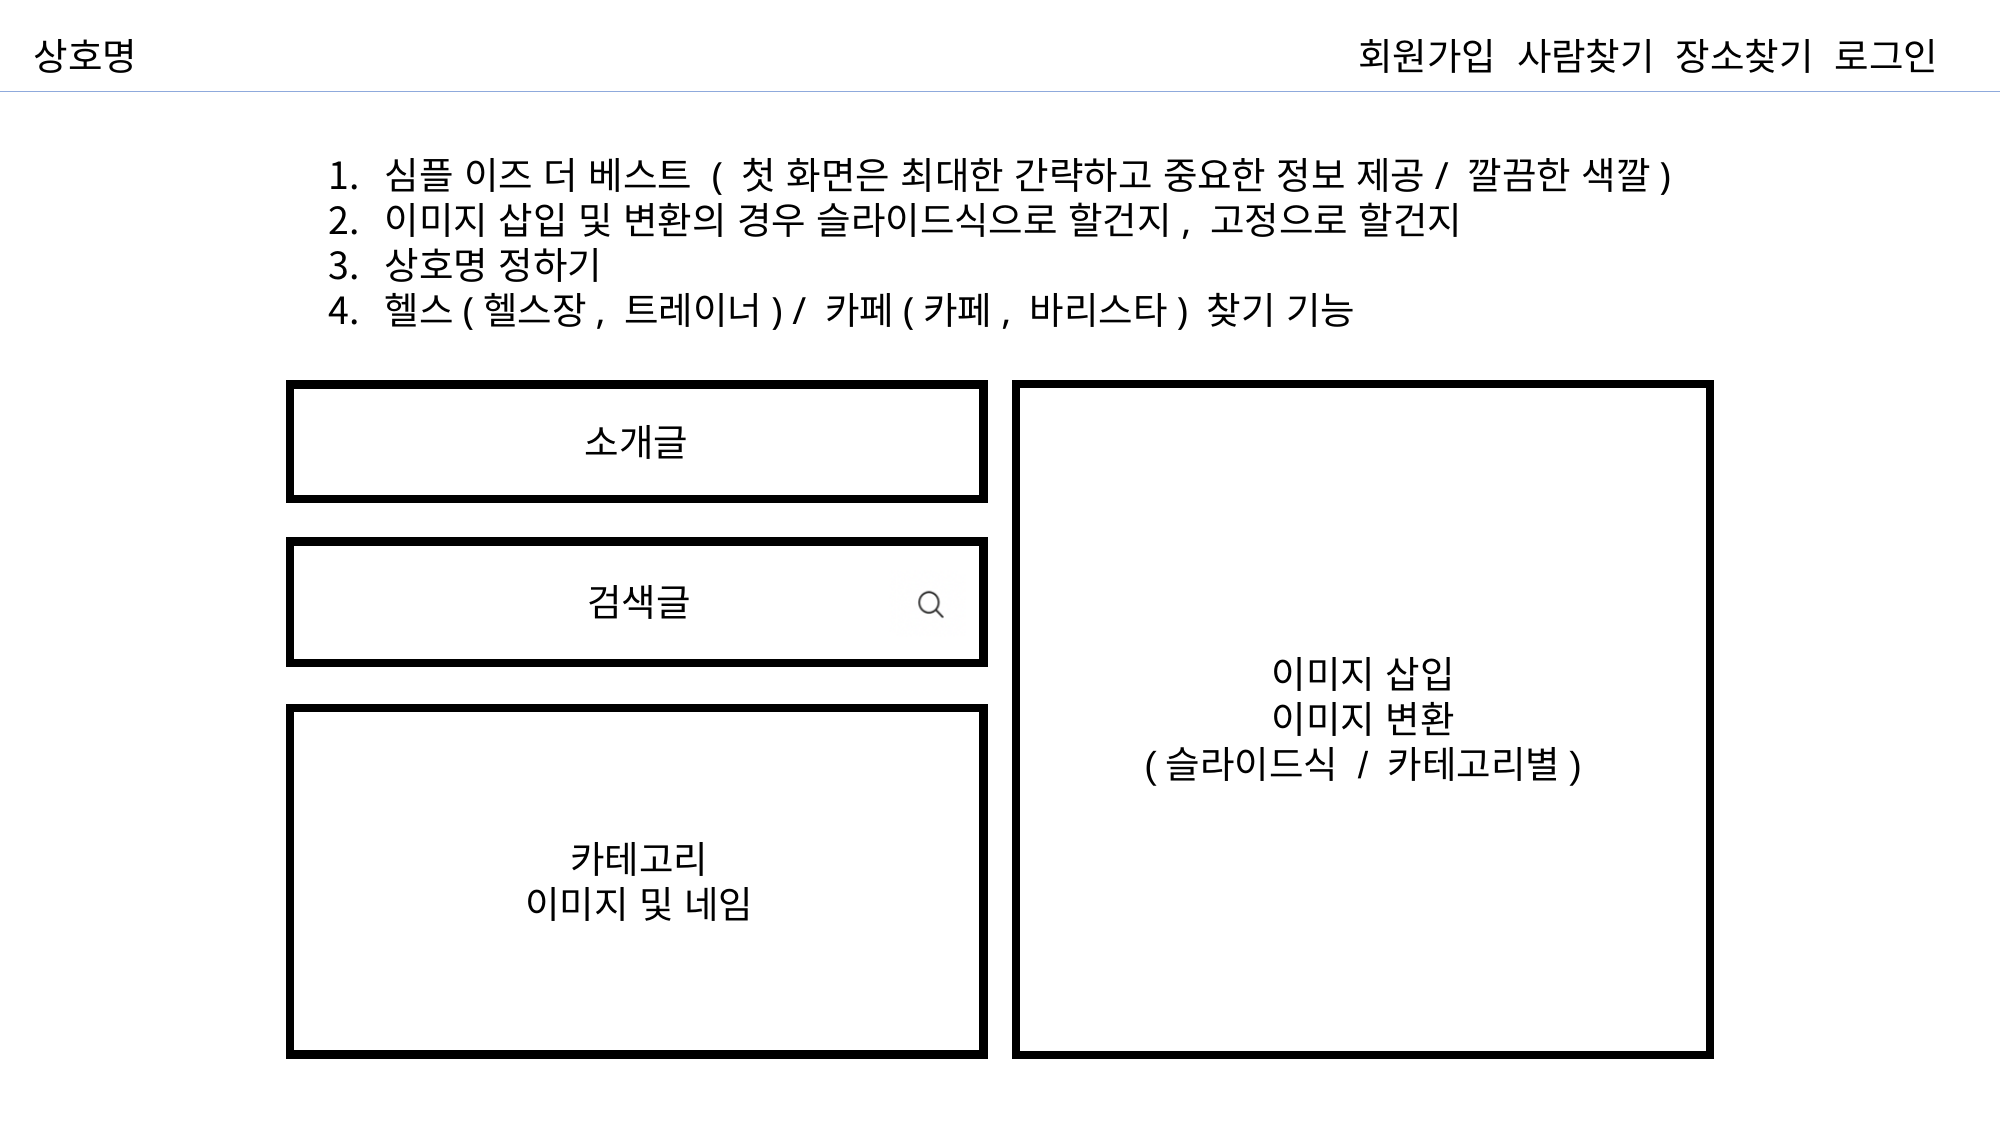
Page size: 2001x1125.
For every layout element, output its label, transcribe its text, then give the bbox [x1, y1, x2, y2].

text_box 상호명 [18, 25, 211, 86]
picture [888, 570, 966, 637]
text_box 회원가입 사람찾기 장소찾기 로그인 [1343, 25, 1965, 86]
text_box 심플 이즈 더 베스트 ( 첫 화면은 최대한 간략하고 중요한 정보 제공/ 깔끔한 색깔) 이미지 삽입 및 변환의 경우 슬라이드식으로 할건지, 고정으로 할건지 상호명 정하기 헬스(헬스장, 트레이너) / 카페(카페, 바리스타) 찾기 기능 [313, 144, 1686, 340]
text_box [289, 384, 1711, 1055]
